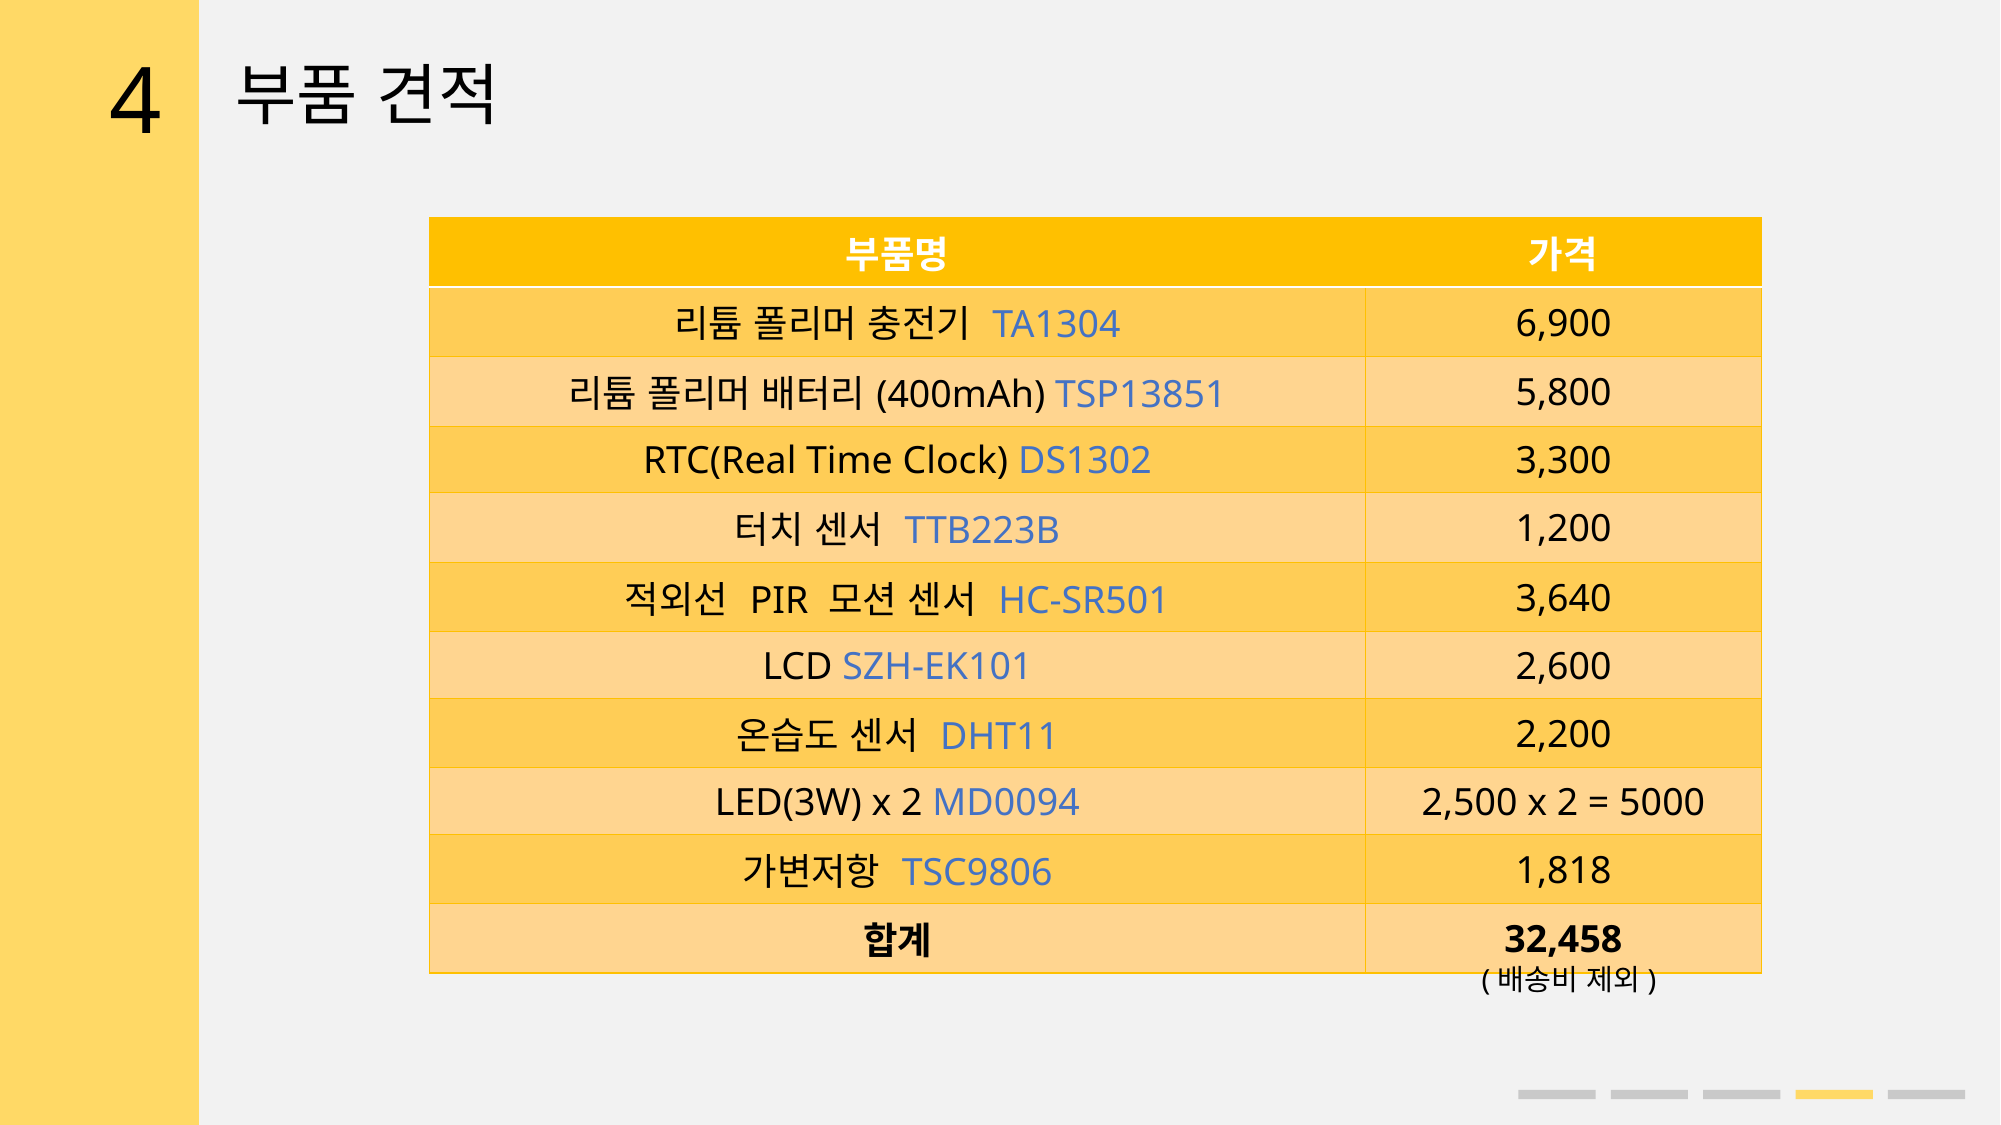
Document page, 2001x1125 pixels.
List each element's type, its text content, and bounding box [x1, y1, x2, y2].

table_cell LCD SZH-EK101 [430, 632, 1365, 698]
table_cell 5,800 [1366, 357, 1761, 426]
text_box [1517, 1089, 1597, 1100]
text_box [0, 0, 200, 1125]
table_cell 가변저항 TSC9806 [430, 835, 1365, 903]
table_cell 리튬 폴리머 충전기 TA1304 [430, 288, 1365, 356]
text_box 4 [94, 34, 177, 160]
text_box [1795, 1089, 1874, 1100]
text_box [1610, 1089, 1689, 1100]
table_cell 1,200 [1366, 493, 1761, 562]
table_cell RTC(Real Time Clock) DS1302 [430, 427, 1365, 492]
table_cell 합계 [430, 904, 1365, 972]
table_cell 1,818 [1366, 835, 1761, 903]
table_cell 2,600 [1366, 632, 1761, 698]
table_cell 적외선 PIR 모션 센서 HC-SR501 [430, 563, 1365, 631]
text_box 부품 견적 [220, 45, 515, 140]
table_cell 터치 센서 TTB223B [430, 493, 1365, 562]
text_box (배송비 제외) [1466, 954, 1671, 1004]
table_cell 6,900 [1366, 288, 1761, 356]
table_cell 3,640 [1366, 563, 1761, 631]
table_cell 2,200 [1366, 699, 1761, 767]
text_box [1702, 1089, 1781, 1100]
table_cell 2,500 x 2 = 5000 [1366, 768, 1761, 834]
table_header 부품명 [430, 218, 1365, 286]
table_cell 3,300 [1366, 427, 1761, 492]
table_cell 온습도 센서 DHT11 [430, 699, 1365, 767]
table_cell 리튬 폴리머 배터리(400mAh) TSP13851 [430, 357, 1365, 426]
text_box [1887, 1089, 1966, 1100]
table_cell 32,458 [1366, 904, 1761, 972]
table_cell LED(3W) x 2 MD0094 [430, 768, 1365, 834]
table_header 가격 [1366, 218, 1761, 286]
